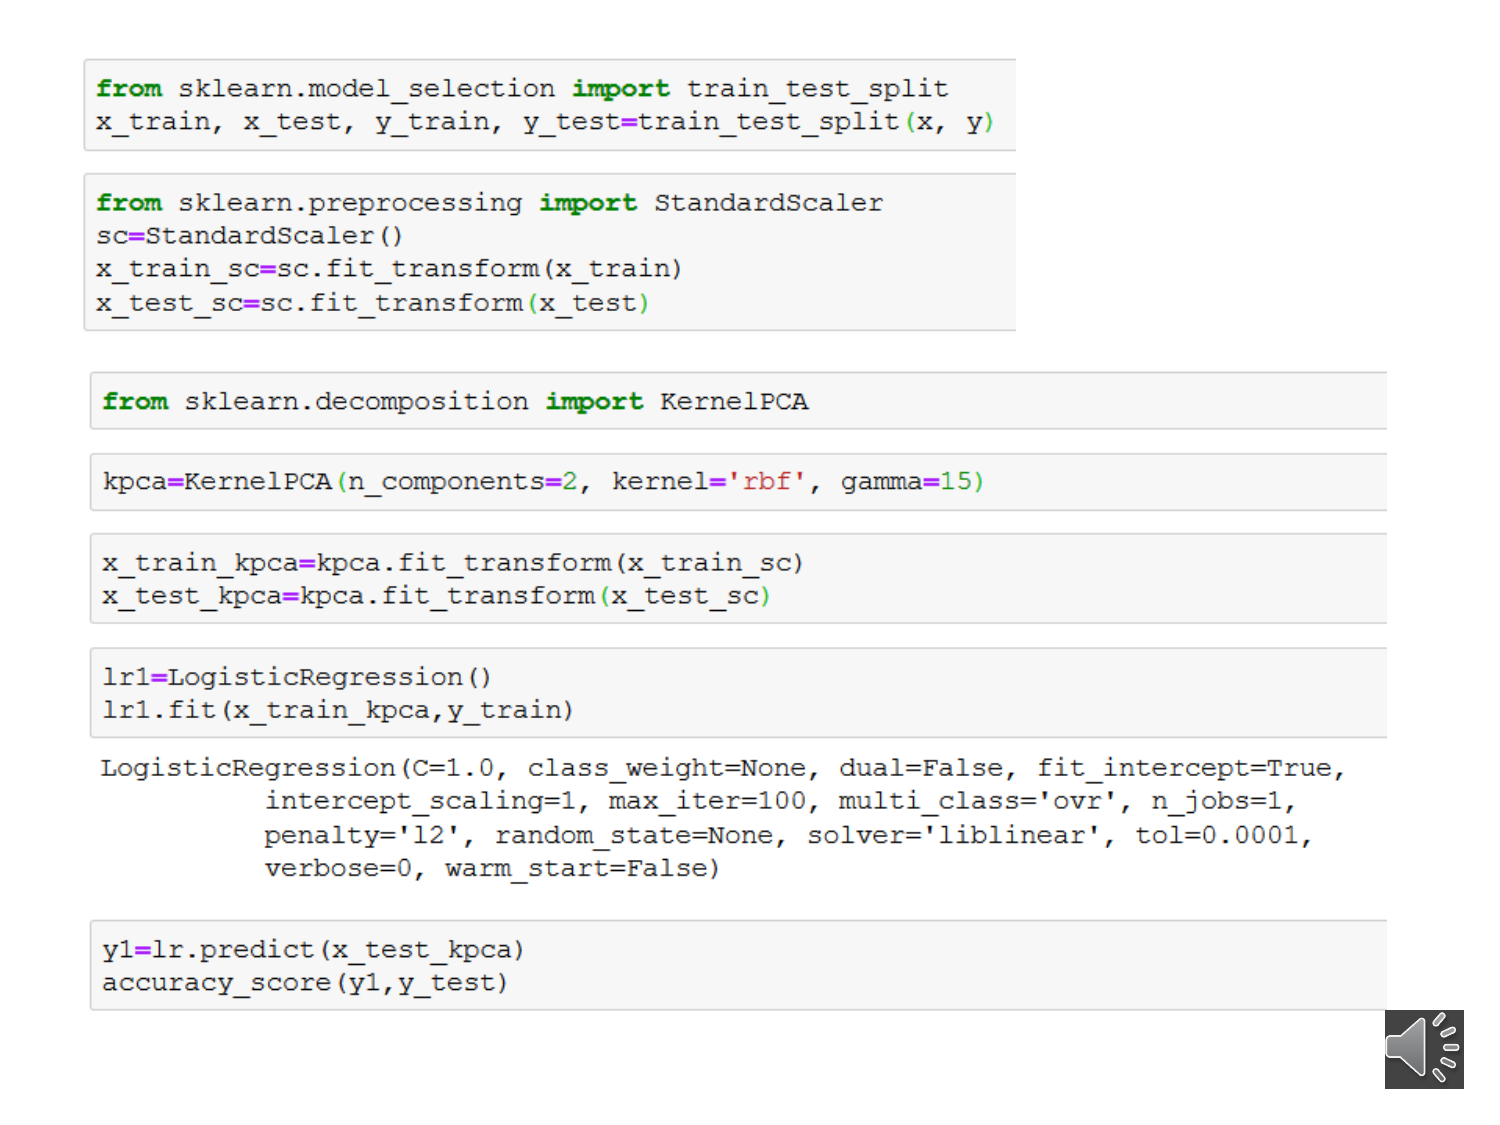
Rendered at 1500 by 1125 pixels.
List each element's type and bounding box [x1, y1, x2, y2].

picture [76, 361, 1465, 1090]
picture [76, 45, 1016, 348]
